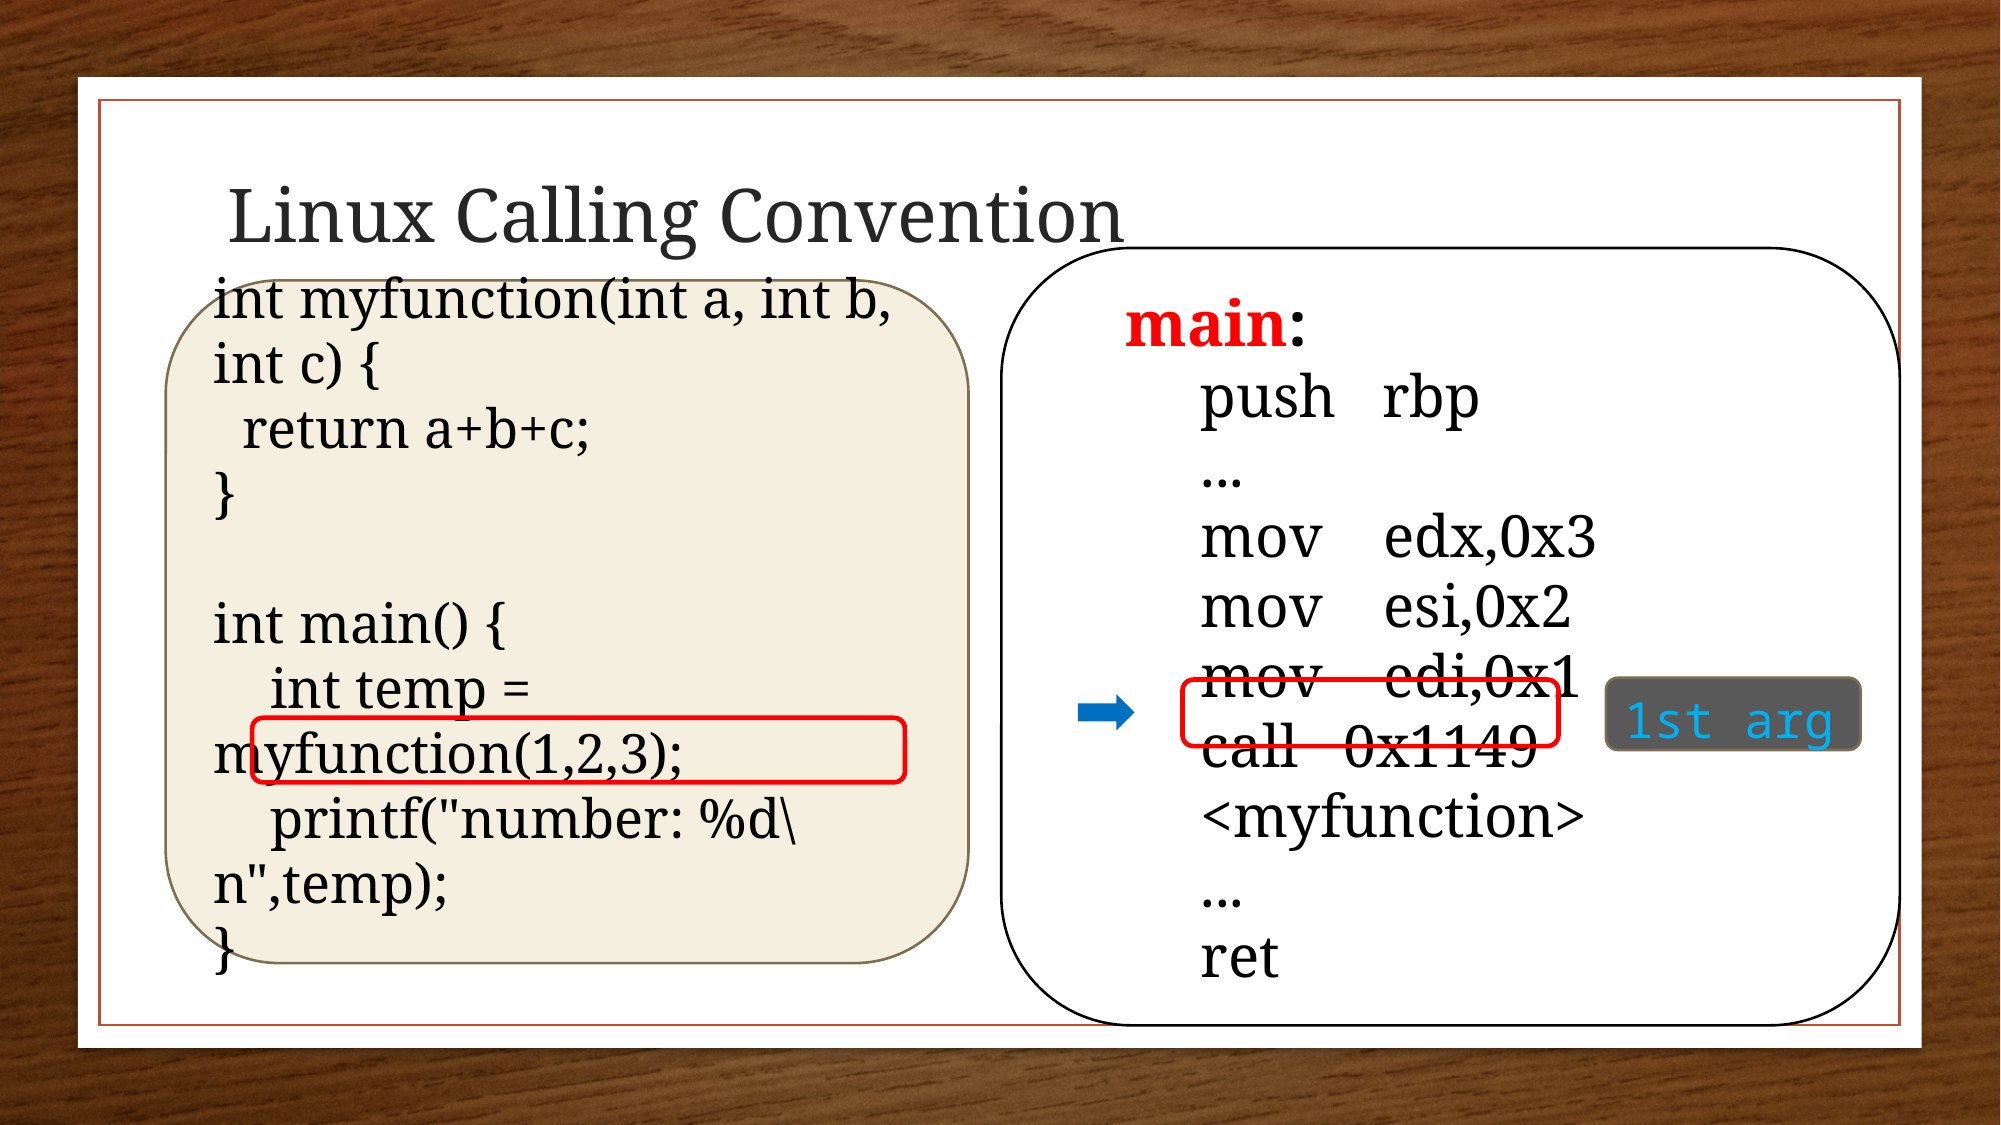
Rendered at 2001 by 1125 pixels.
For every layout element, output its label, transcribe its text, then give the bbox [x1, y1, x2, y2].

text_box [0, 0, 2000, 1125]
text_box main: push rbp ... mov edx,0x3 mov esi,0x2 mov edi,0x1 call 0x1149 <myfunction> ... ret [999, 246, 1902, 1027]
title Linux Calling Convention [212, 161, 1788, 266]
text_box int myfunction(int a, int b, int c) { return a+b+c; } int main() { int temp = myfunction(1,2,3); printf("number: %d\n",temp); } [164, 279, 970, 965]
text_box [1076, 693, 1136, 732]
text_box 1st arg [1604, 676, 1862, 752]
text_box [250, 716, 907, 784]
text_box [77, 76, 1923, 1049]
text_box [1181, 678, 1560, 748]
text_box [99, 99, 1900, 1026]
